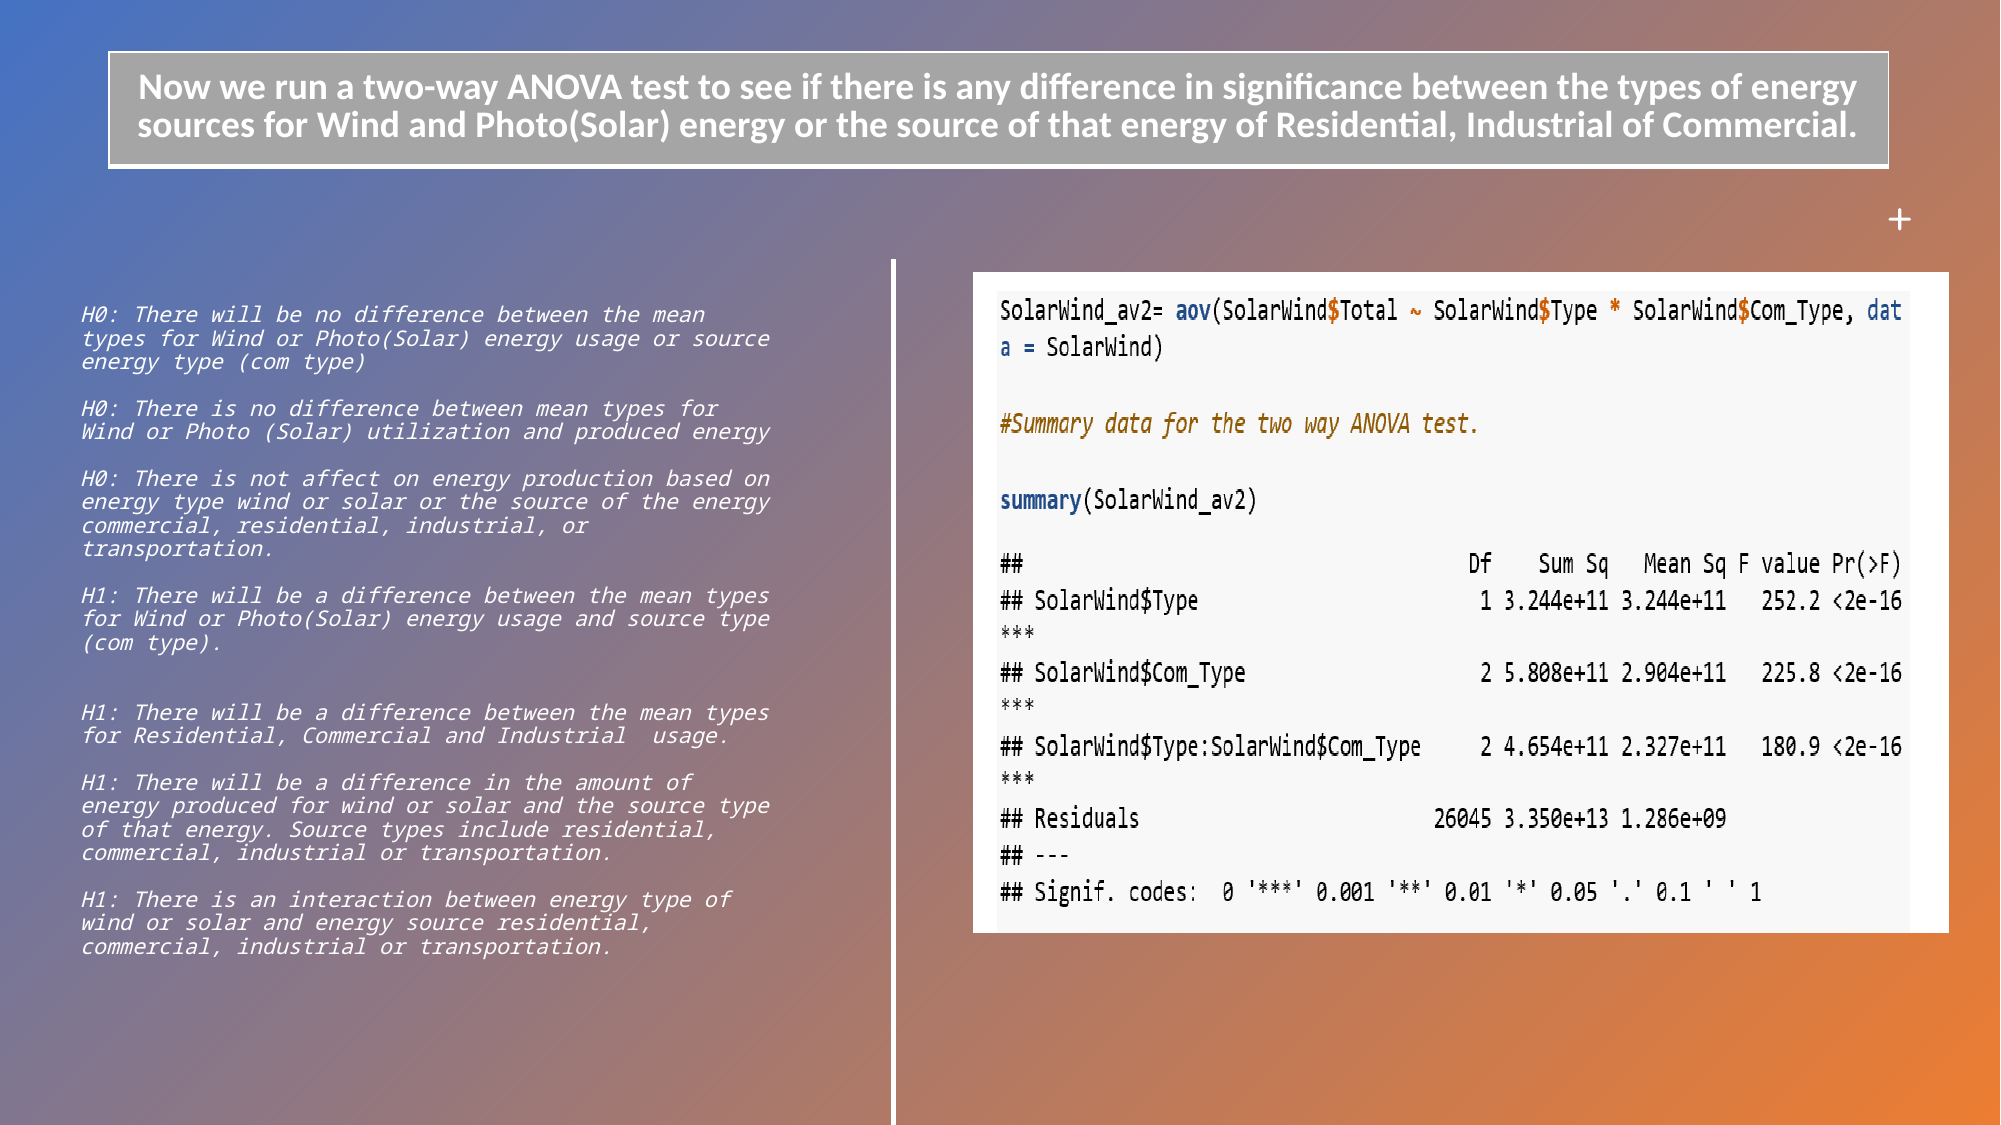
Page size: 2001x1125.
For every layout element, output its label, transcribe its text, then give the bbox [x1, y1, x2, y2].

picture [973, 272, 1949, 933]
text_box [1888, 207, 1949, 294]
text_box [0, 0, 2000, 1125]
table_header Now we run a two-way ANOVA test to see if there is any difference in significance between the types of energy sources for Wind and Photo(Solar) energy or the source of that energy of Residential, Industrial of Commercial. [110, 53, 1888, 164]
title H0: There will be no difference between the mean types for Wind or Photo(Solar) energy usage or source energy type (com type) H0: There is no difference between mean types for Wind or Photo (Solar) utilization and produced energy H0: There is not affect on energy production based on energy type wind or solar or the source of the energy commercial, residential, industrial, or transportation. H1: There will be a difference between the mean types for Wind or Photo(Solar) energy usage and source type (com type). H1: There will be a difference between the mean types for Residential, Commercial and Industrial usage. H1: There will be a difference in the amount of energy produced for wind or solar and the source type of that energy. Source types include residential, commercial, industrial or transportation. H1: There is an interaction between energy type of wind or solar and energy source residential, commercial, industrial or transportation. [64, 218, 789, 1040]
